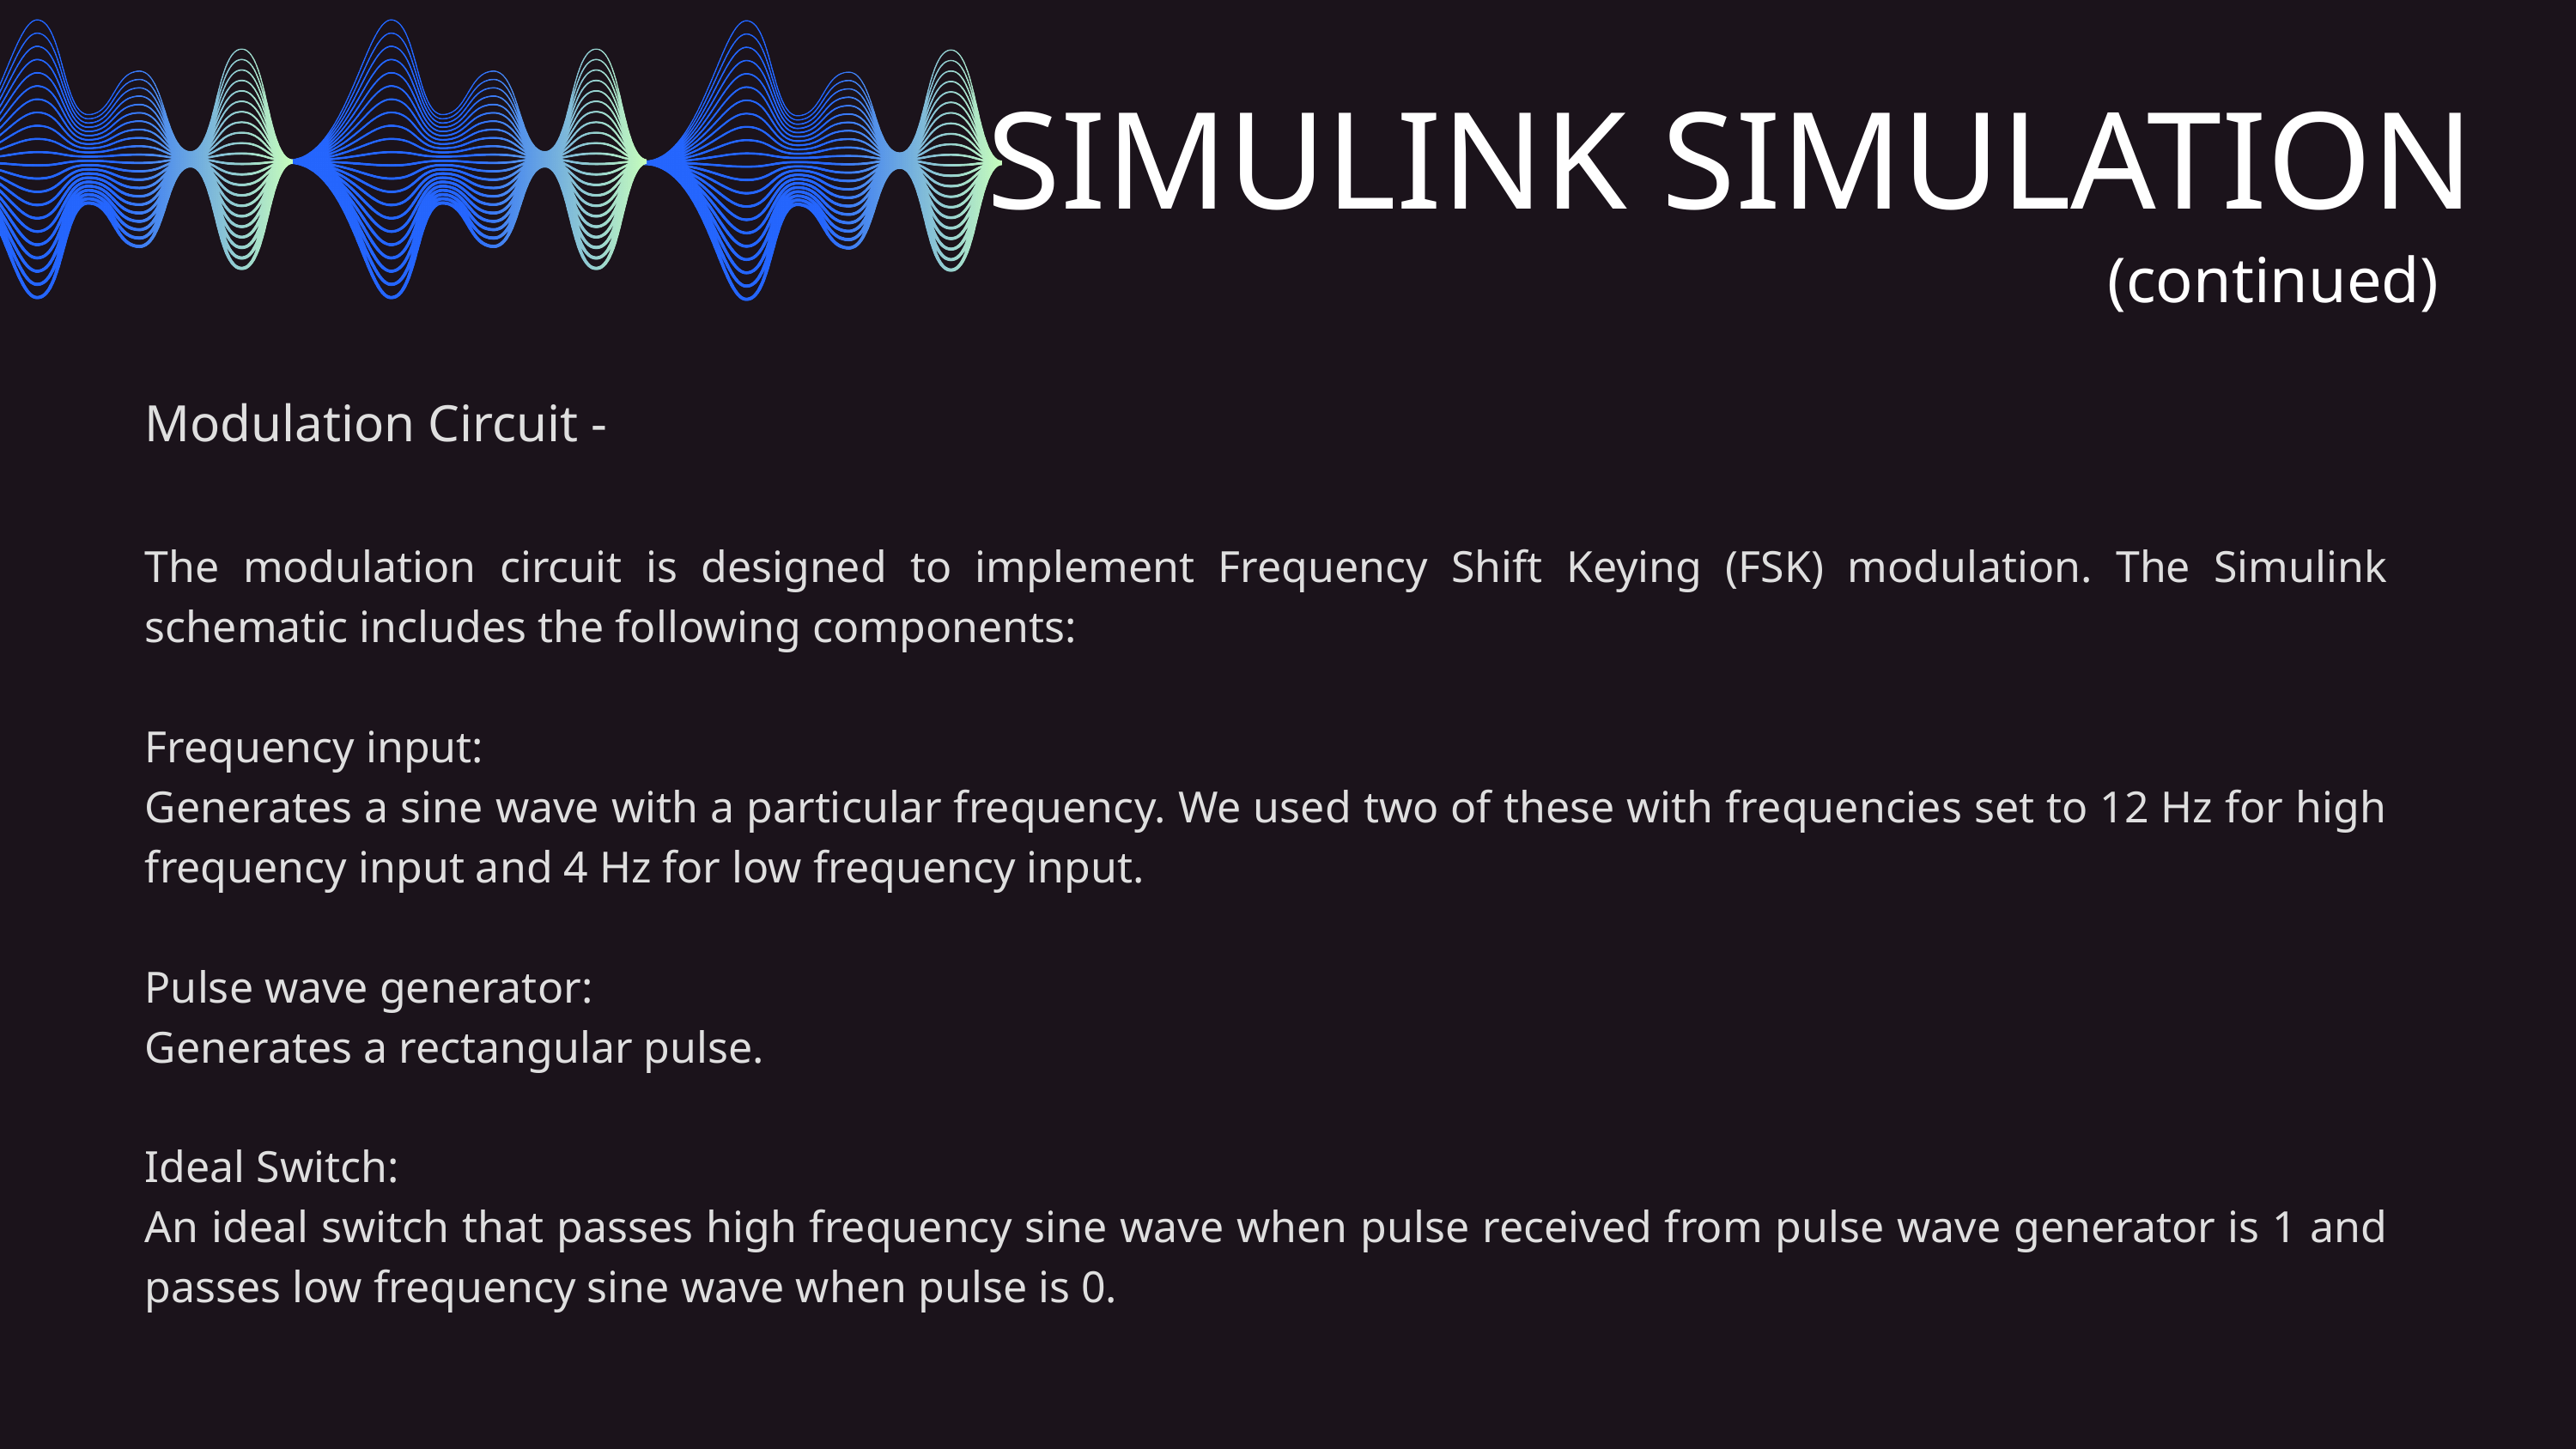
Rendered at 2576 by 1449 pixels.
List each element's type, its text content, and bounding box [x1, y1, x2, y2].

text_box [0, 19, 1003, 301]
text_box Modulation Circuit - The modulation circuit is designed to implement Frequency Shift Keying (FSK) modulation. The Simulink schematic includes the following components: Frequency input: Generates a sine wave with a particular frequency. We used two of these with frequencies set to 12 Hz for high frequency input and 4 Hz for low frequency input. Pulse wave generator: Generates a rectangular pulse. Ideal Switch: An ideal switch that passes high frequency sine wave when pulse received from pulse wave generator is 1 and passes low frequency sine wave when pulse is 0. [144, 384, 2389, 1425]
text_box (continued) [2038, 227, 2439, 316]
text_box SIMULINK SIMULATION [1007, 101, 2476, 236]
